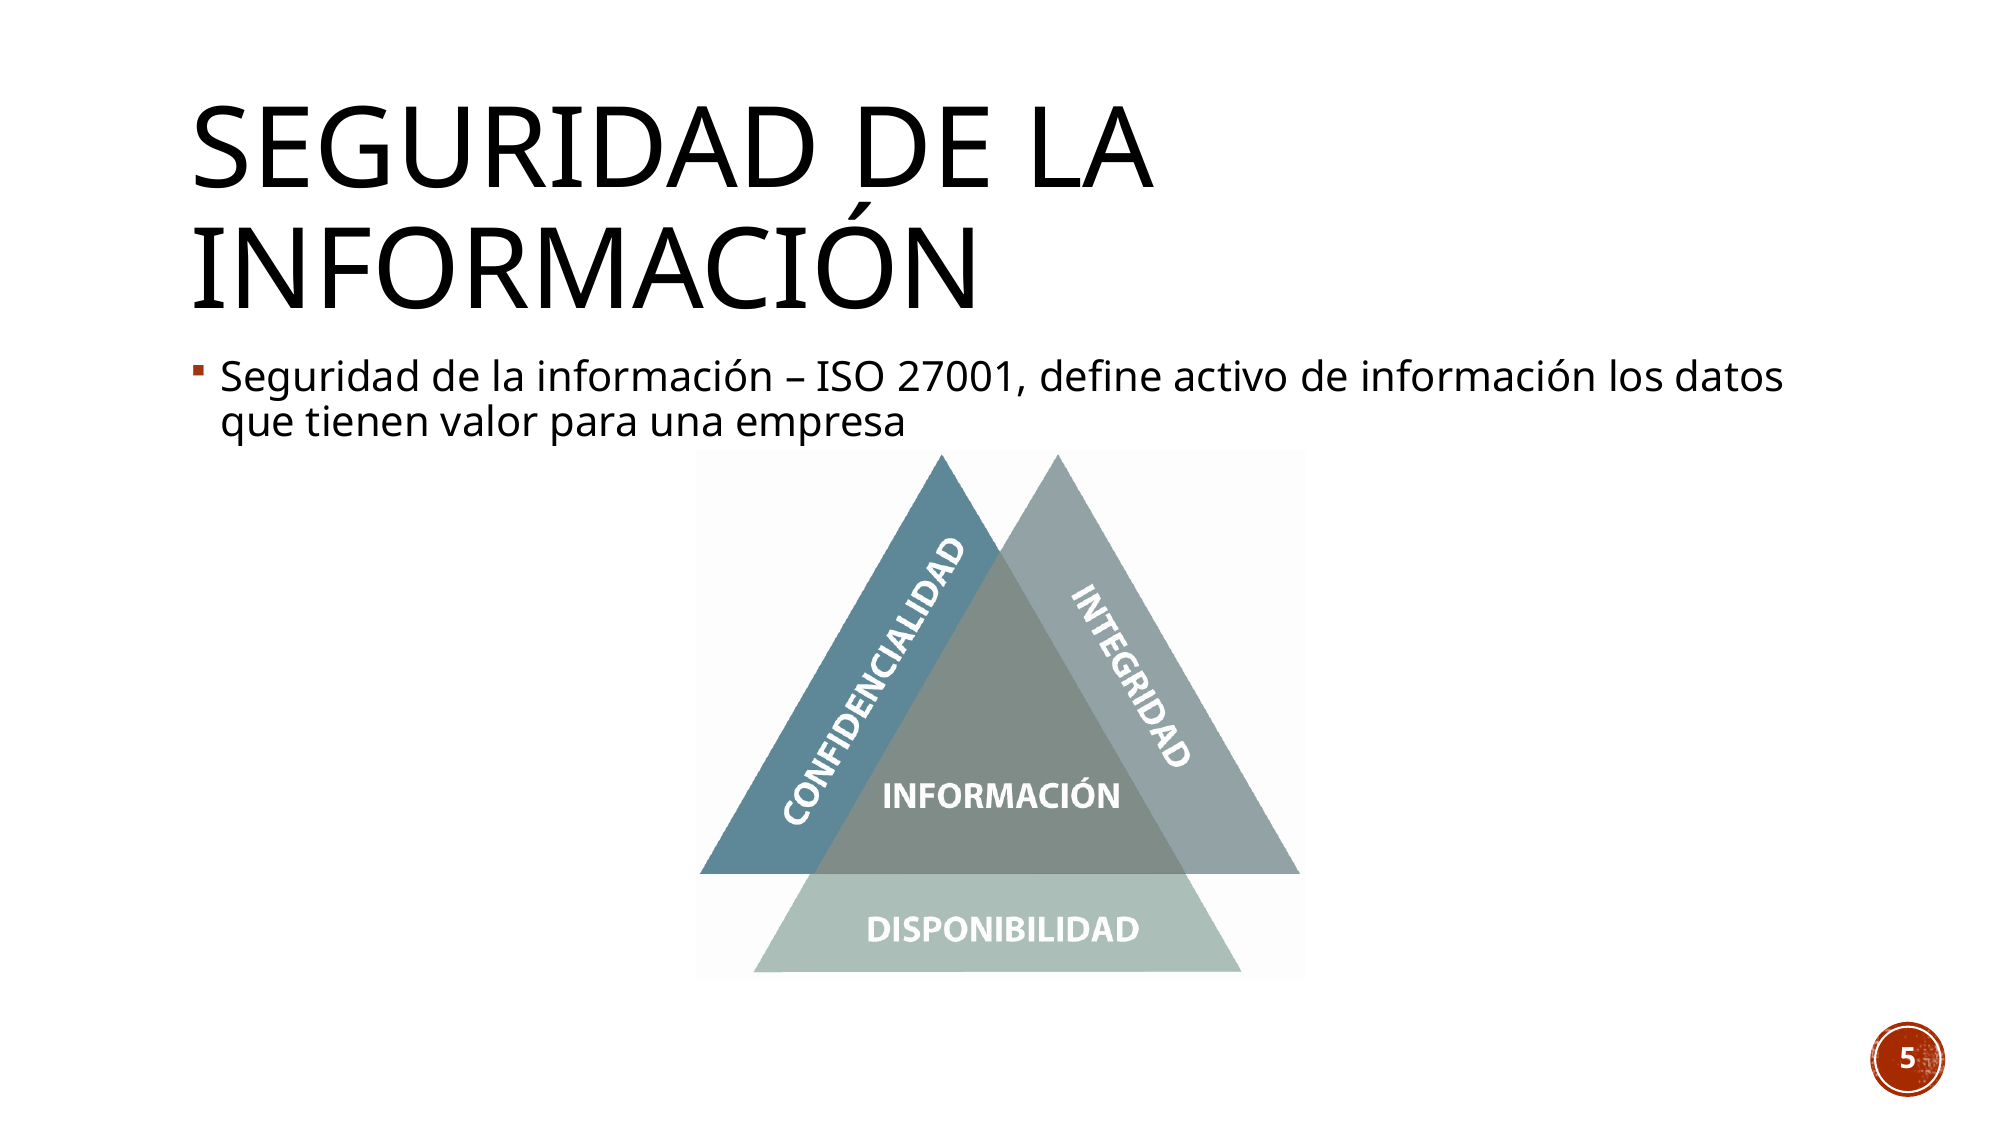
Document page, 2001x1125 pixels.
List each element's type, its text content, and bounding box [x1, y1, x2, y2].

title Seguridad de la información [175, 79, 1826, 344]
slide_number 5 [1855, 1028, 1961, 1089]
picture [696, 450, 1305, 980]
list Seguridad de la información – ISO 27001, define activo de información los datos que tienen valor para una empresa [175, 348, 1826, 1013]
